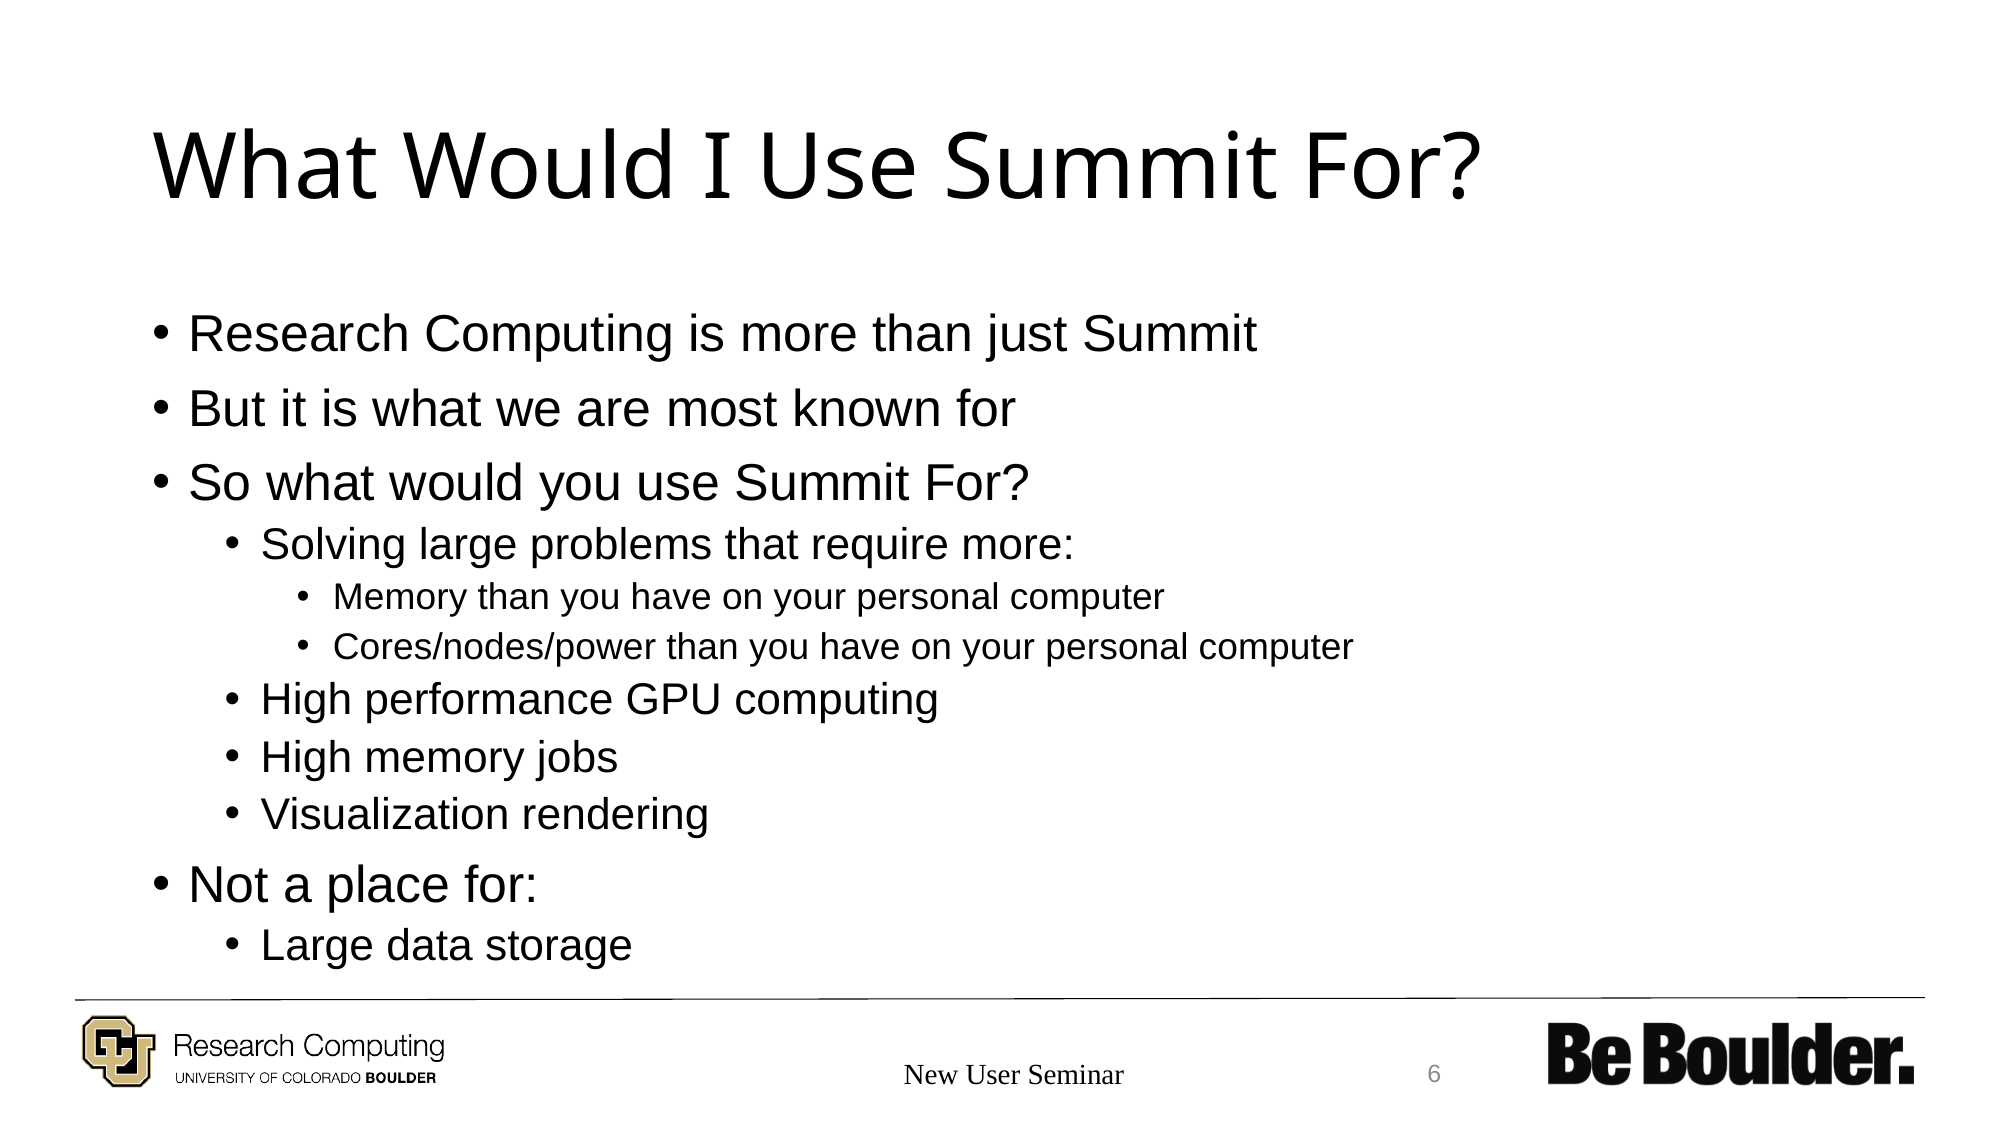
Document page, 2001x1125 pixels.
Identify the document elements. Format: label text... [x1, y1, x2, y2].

picture [81, 1015, 444, 1088]
title What Would I Use Summit For? [137, 59, 1863, 278]
picture [1524, 1015, 1938, 1088]
list Research Computing is more than just Summit But it is what we are most known for So what would you use Summit For? Solving large problems that require more: Memory than you have on your personal computer Cores/nodes/power than you have on your personal computer High performance GPU computing High memory jobs Visualization rendering Not a place for: Large data storage [137, 299, 1863, 983]
slide_number 6 [1412, 1042, 1525, 1103]
footer New User Seminar [676, 1042, 1352, 1103]
